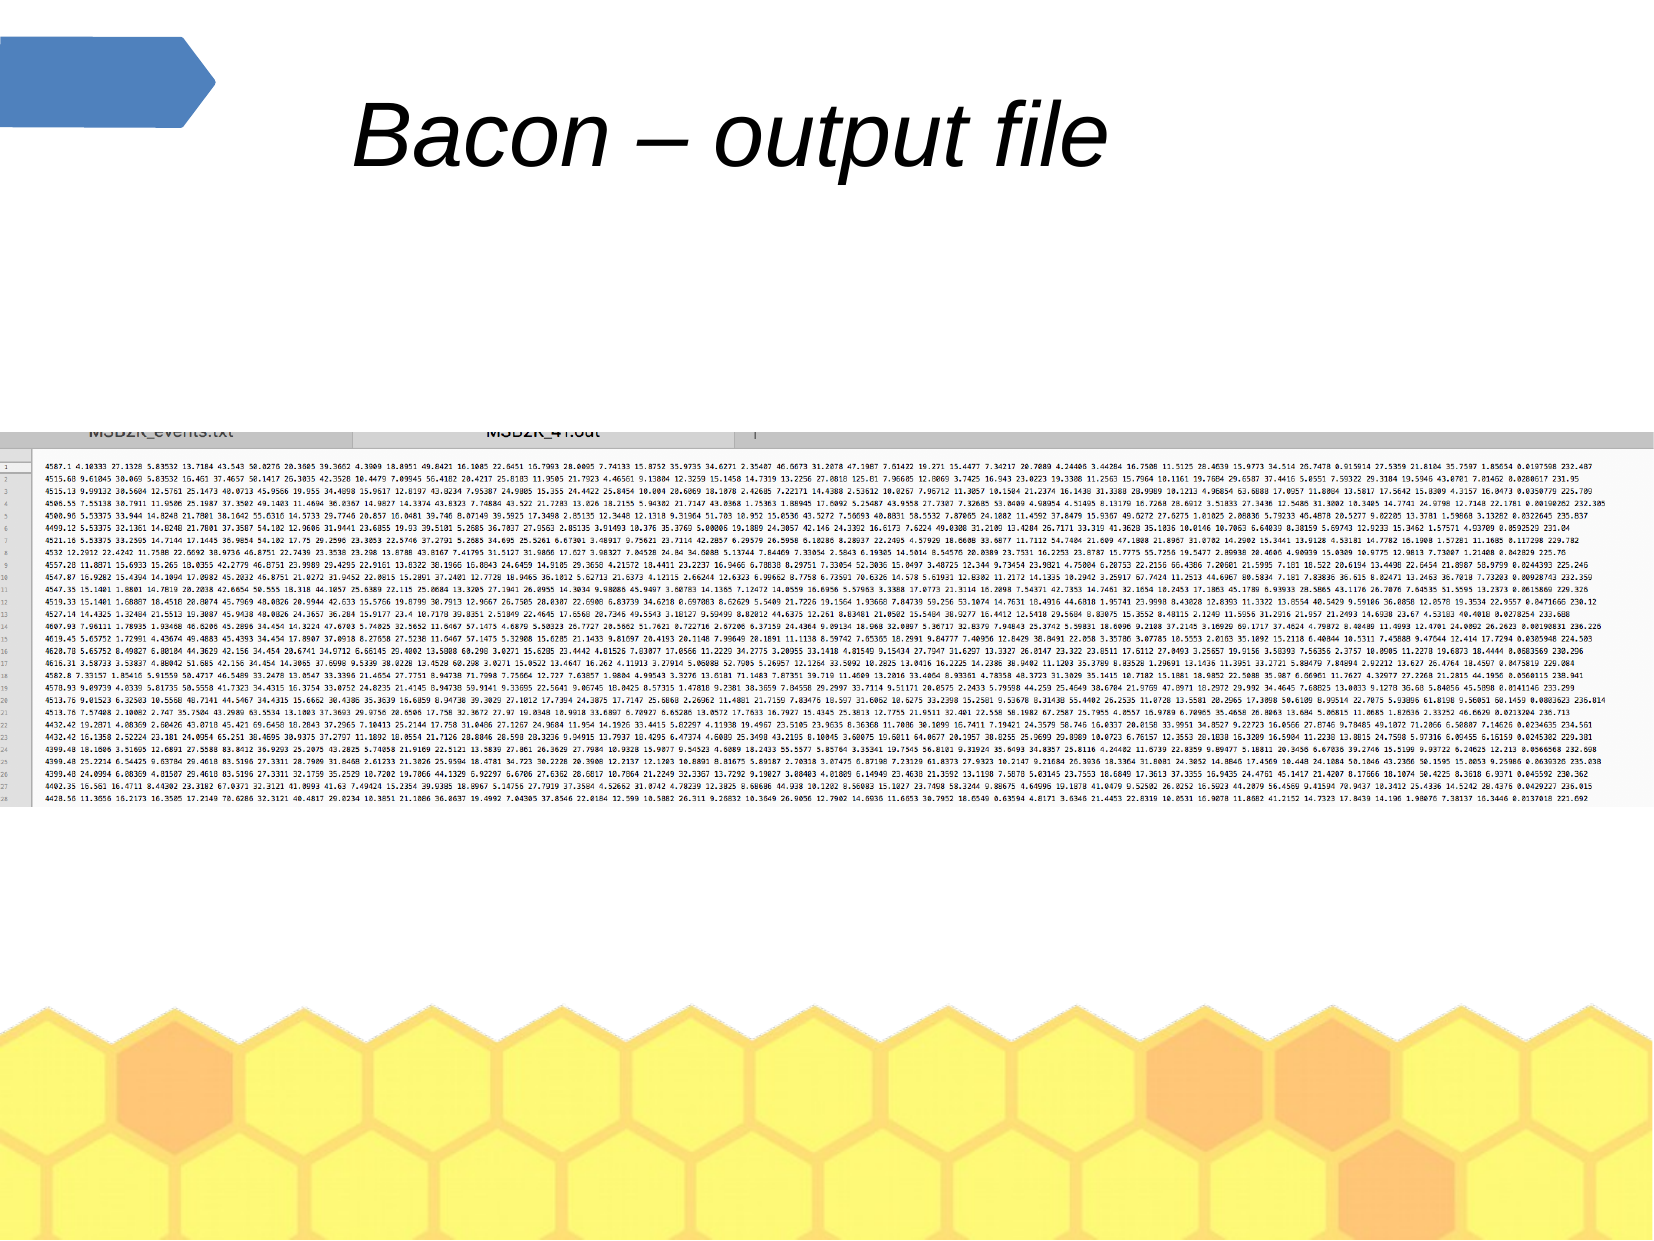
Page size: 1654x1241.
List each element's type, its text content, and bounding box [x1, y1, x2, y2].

text_box Bacon – output file [351, 21, 1560, 253]
picture [0, 1001, 1653, 1240]
picture [0, 432, 1654, 808]
